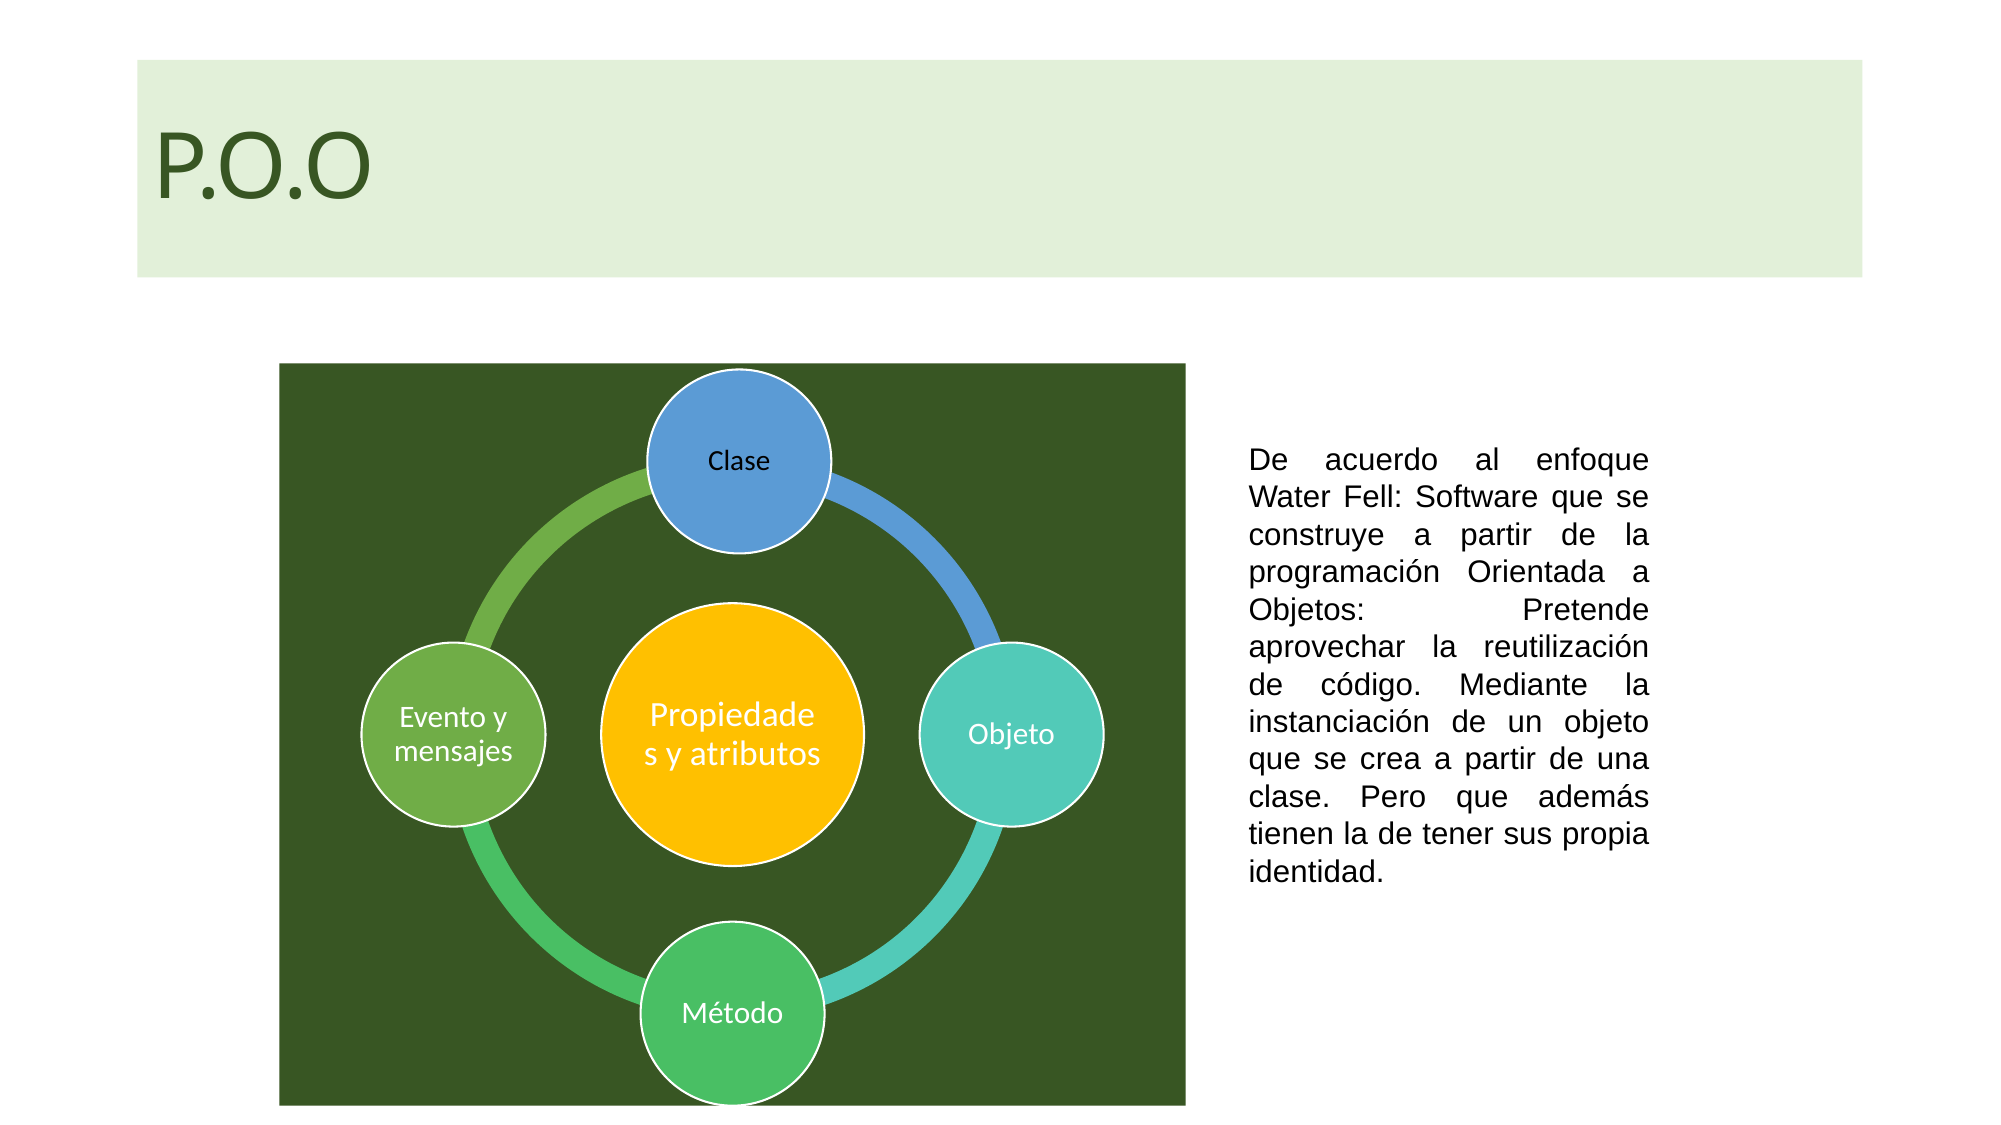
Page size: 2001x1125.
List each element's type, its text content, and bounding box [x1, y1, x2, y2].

text_box De acuerdo al enfoque Water Fell: Software que se construye a partir de la programación Orientada a Objetos: Pretende aprovechar la reutilización de código. Mediante la instanciación de un objeto que se crea a partir de una clase. Pero que además tienen la de tener sus propia identidad. [1233, 431, 1666, 896]
title P.O.O [137, 59, 1863, 278]
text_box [279, 363, 1186, 1106]
